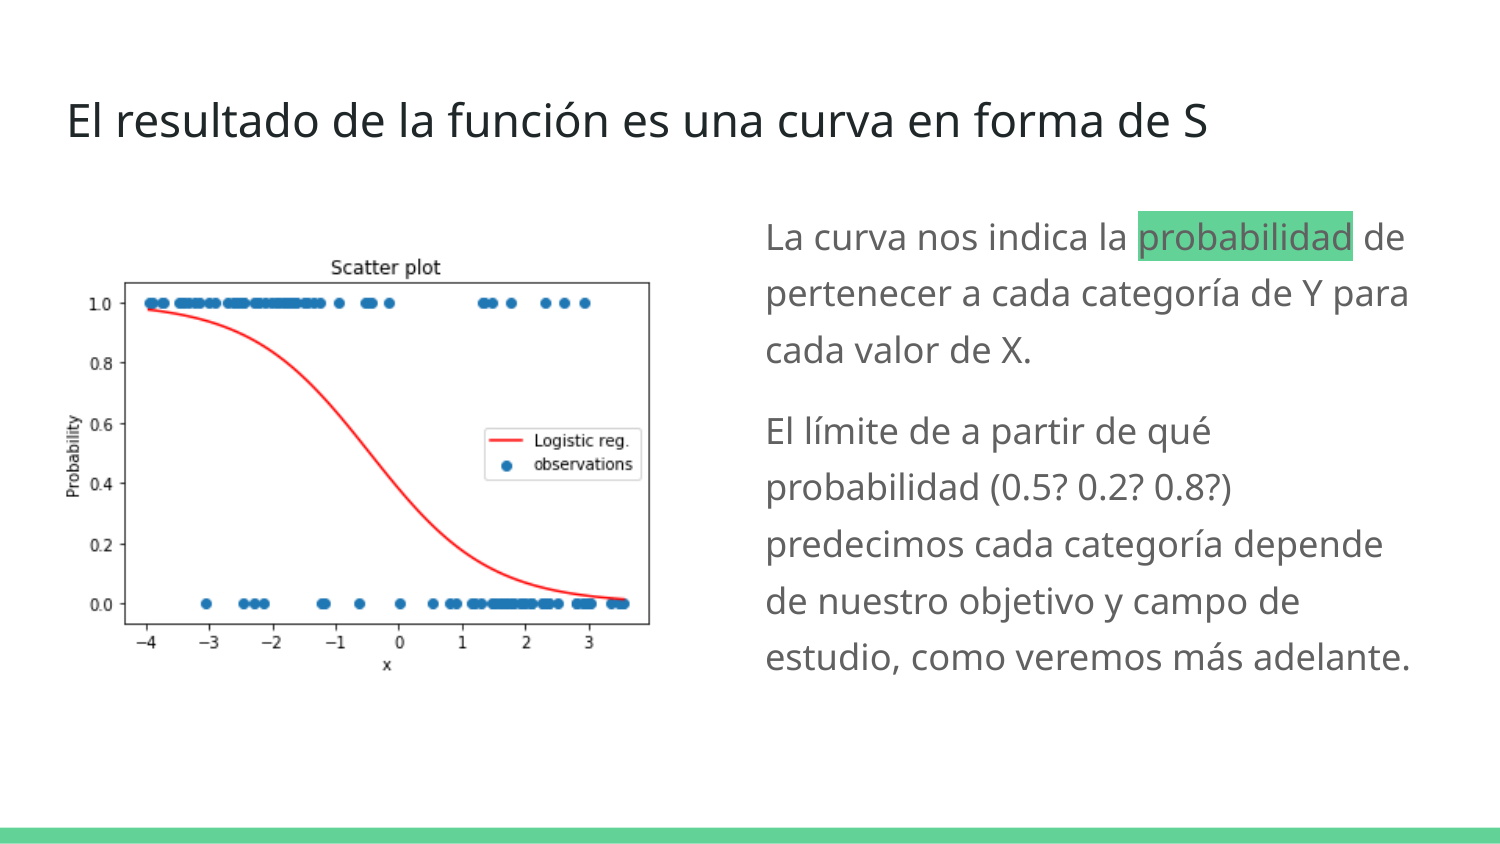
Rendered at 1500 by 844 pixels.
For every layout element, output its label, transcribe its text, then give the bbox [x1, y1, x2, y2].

list La curva nos indica la probabilidad de pertenecer a cada categoría de Y para cada valor de X. El límite de a partir de qué probabilidad (0.5? 0.2? 0.8?) predecimos cada categoría depende de nuestro objetivo y campo de estudio, como veremos más adelante. [750, 189, 1449, 750]
title El resultado de la función es una curva en forma de S [51, 72, 1449, 167]
picture [50, 247, 694, 691]
